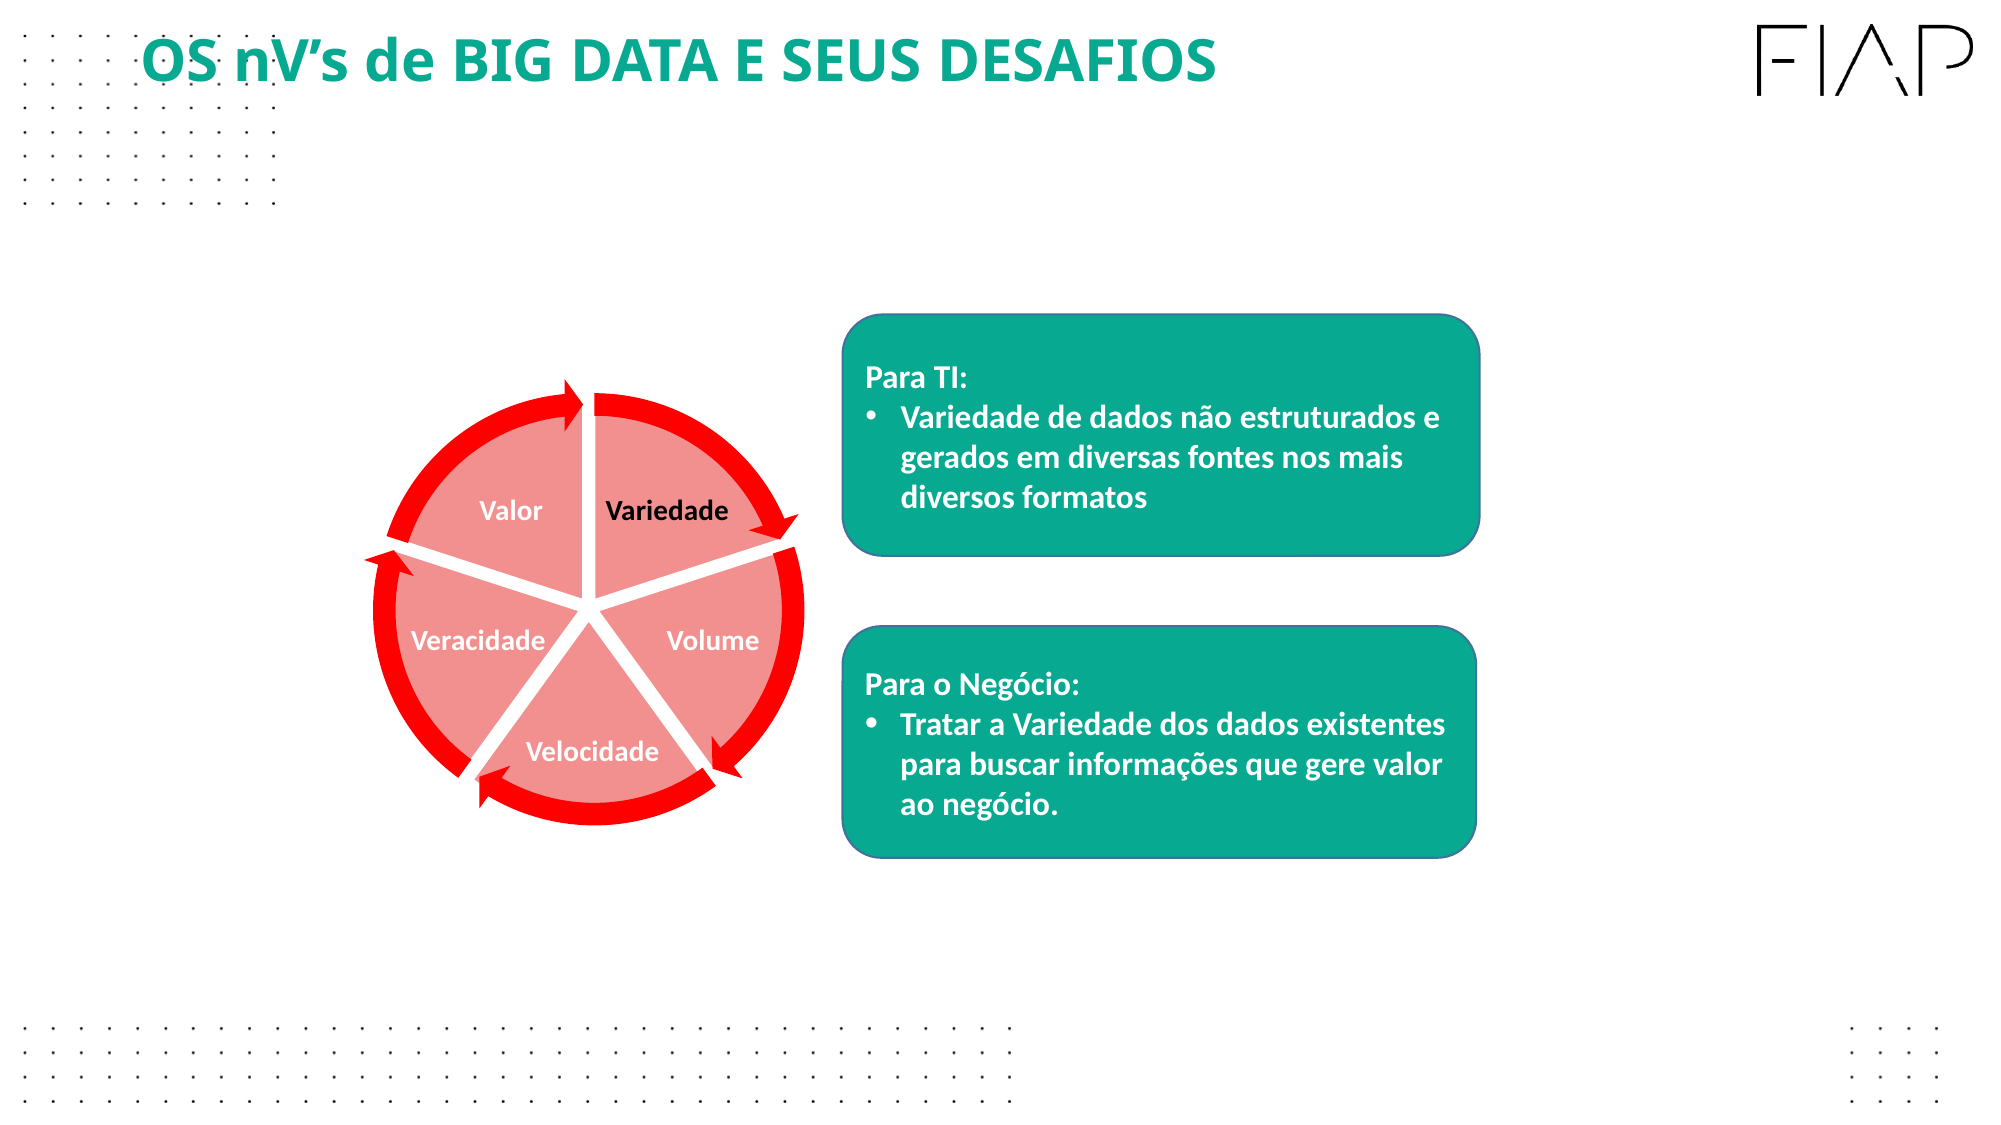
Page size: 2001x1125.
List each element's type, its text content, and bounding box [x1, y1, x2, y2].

text_box Para o Negócio: Tratar a Variedade dos dados existentes para buscar informações que gere valor ao negócio. [842, 626, 1477, 858]
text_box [357, 378, 820, 841]
picture [23, 1025, 1011, 1103]
text_box OS nV’s de BIG DATA E SEUS DESAFIOS [128, 17, 1522, 97]
picture [1757, 24, 1973, 96]
picture [1845, 1025, 1938, 1103]
text_box Para TI: Variedade de dados não estruturados e gerados em diversas fontes nos mais diversos formatos [842, 314, 1480, 556]
picture [23, 34, 275, 205]
